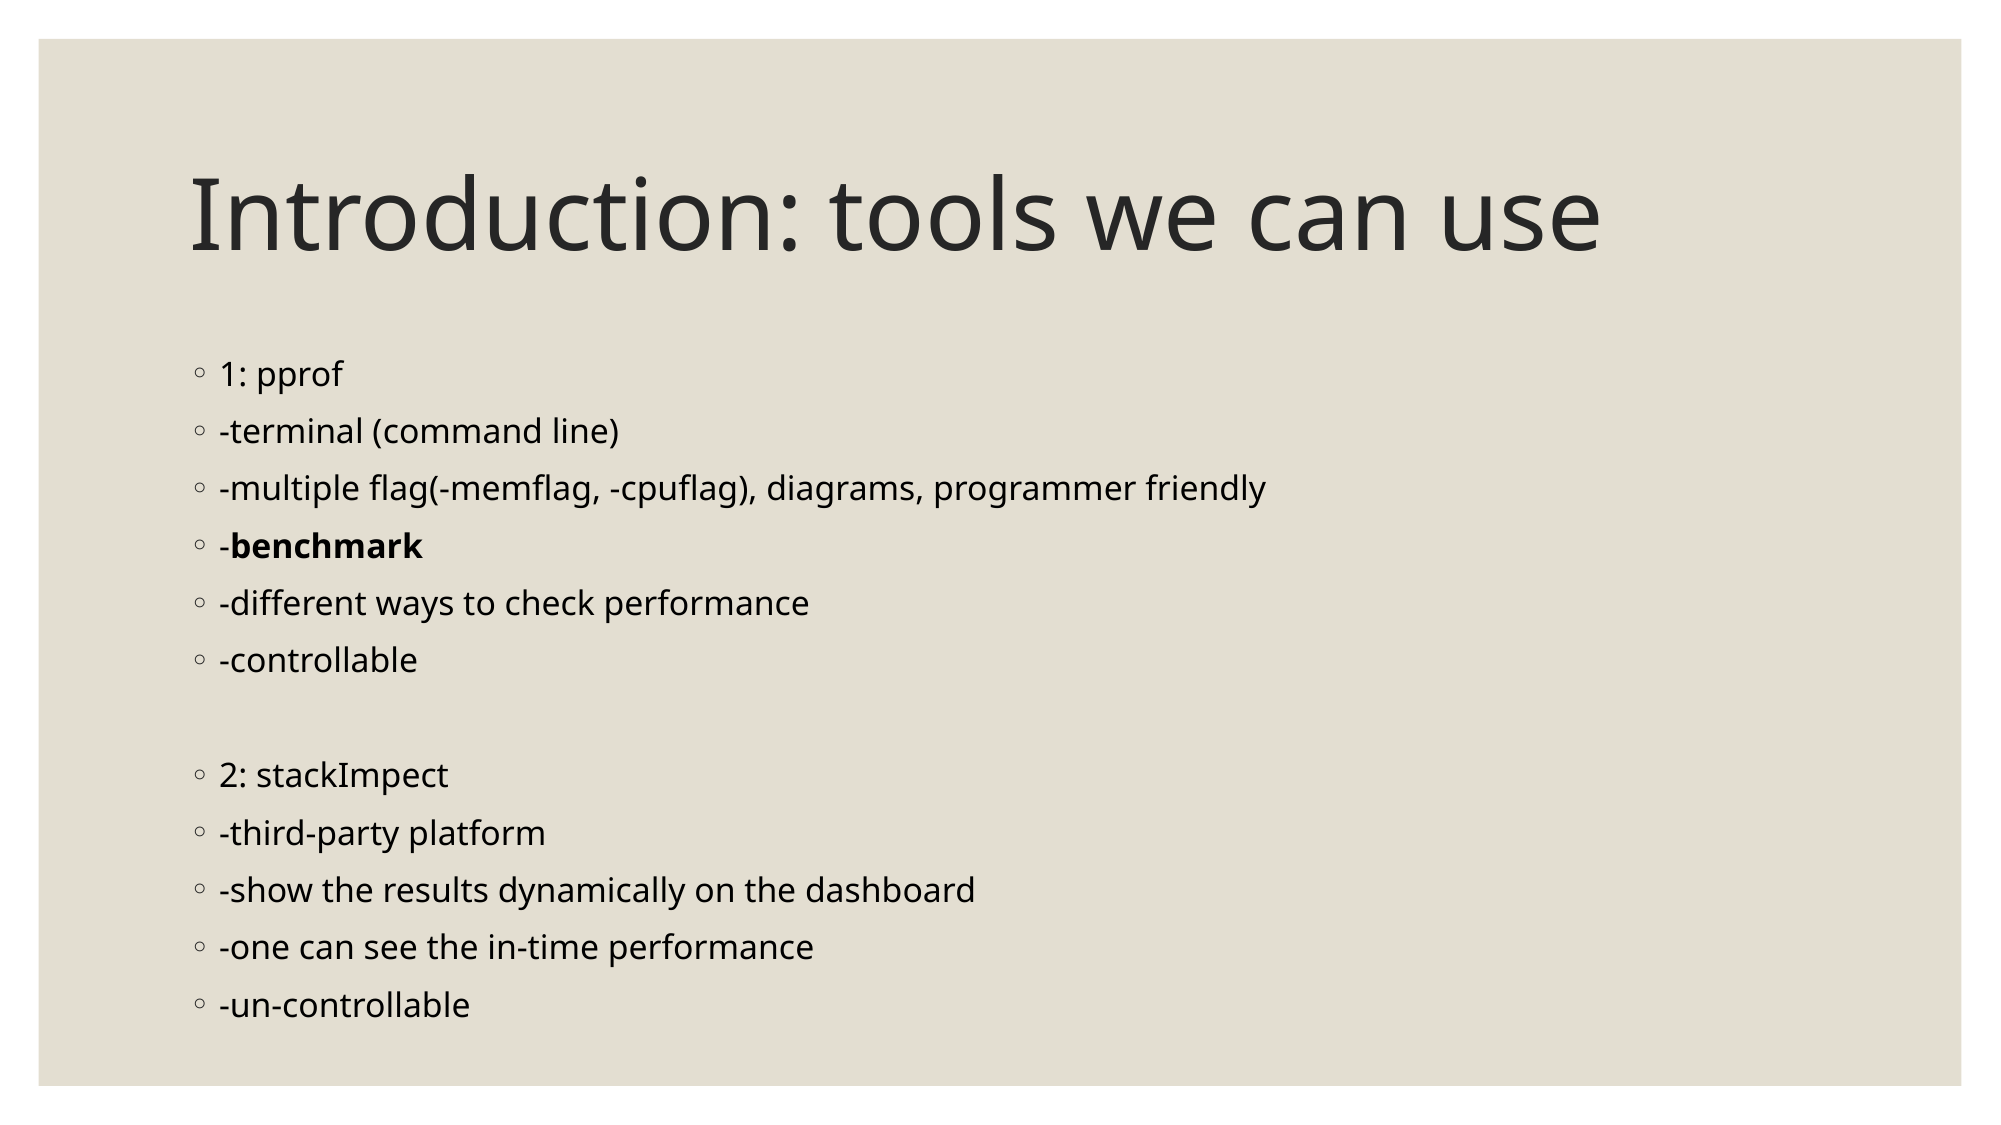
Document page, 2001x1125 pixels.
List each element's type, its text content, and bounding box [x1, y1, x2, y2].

list 1: pprof -terminal (command line) -multiple flag(-memflag, -cpuflag), diagrams, programmer friendly -benchmark -different ways to check performance -controllable 2: stackImpect -third-party platform -show the results dynamically on the dashboard -one can see the in-time performance -un-controllable [174, 345, 1825, 1037]
title Introduction: tools we can use [174, 105, 1825, 331]
